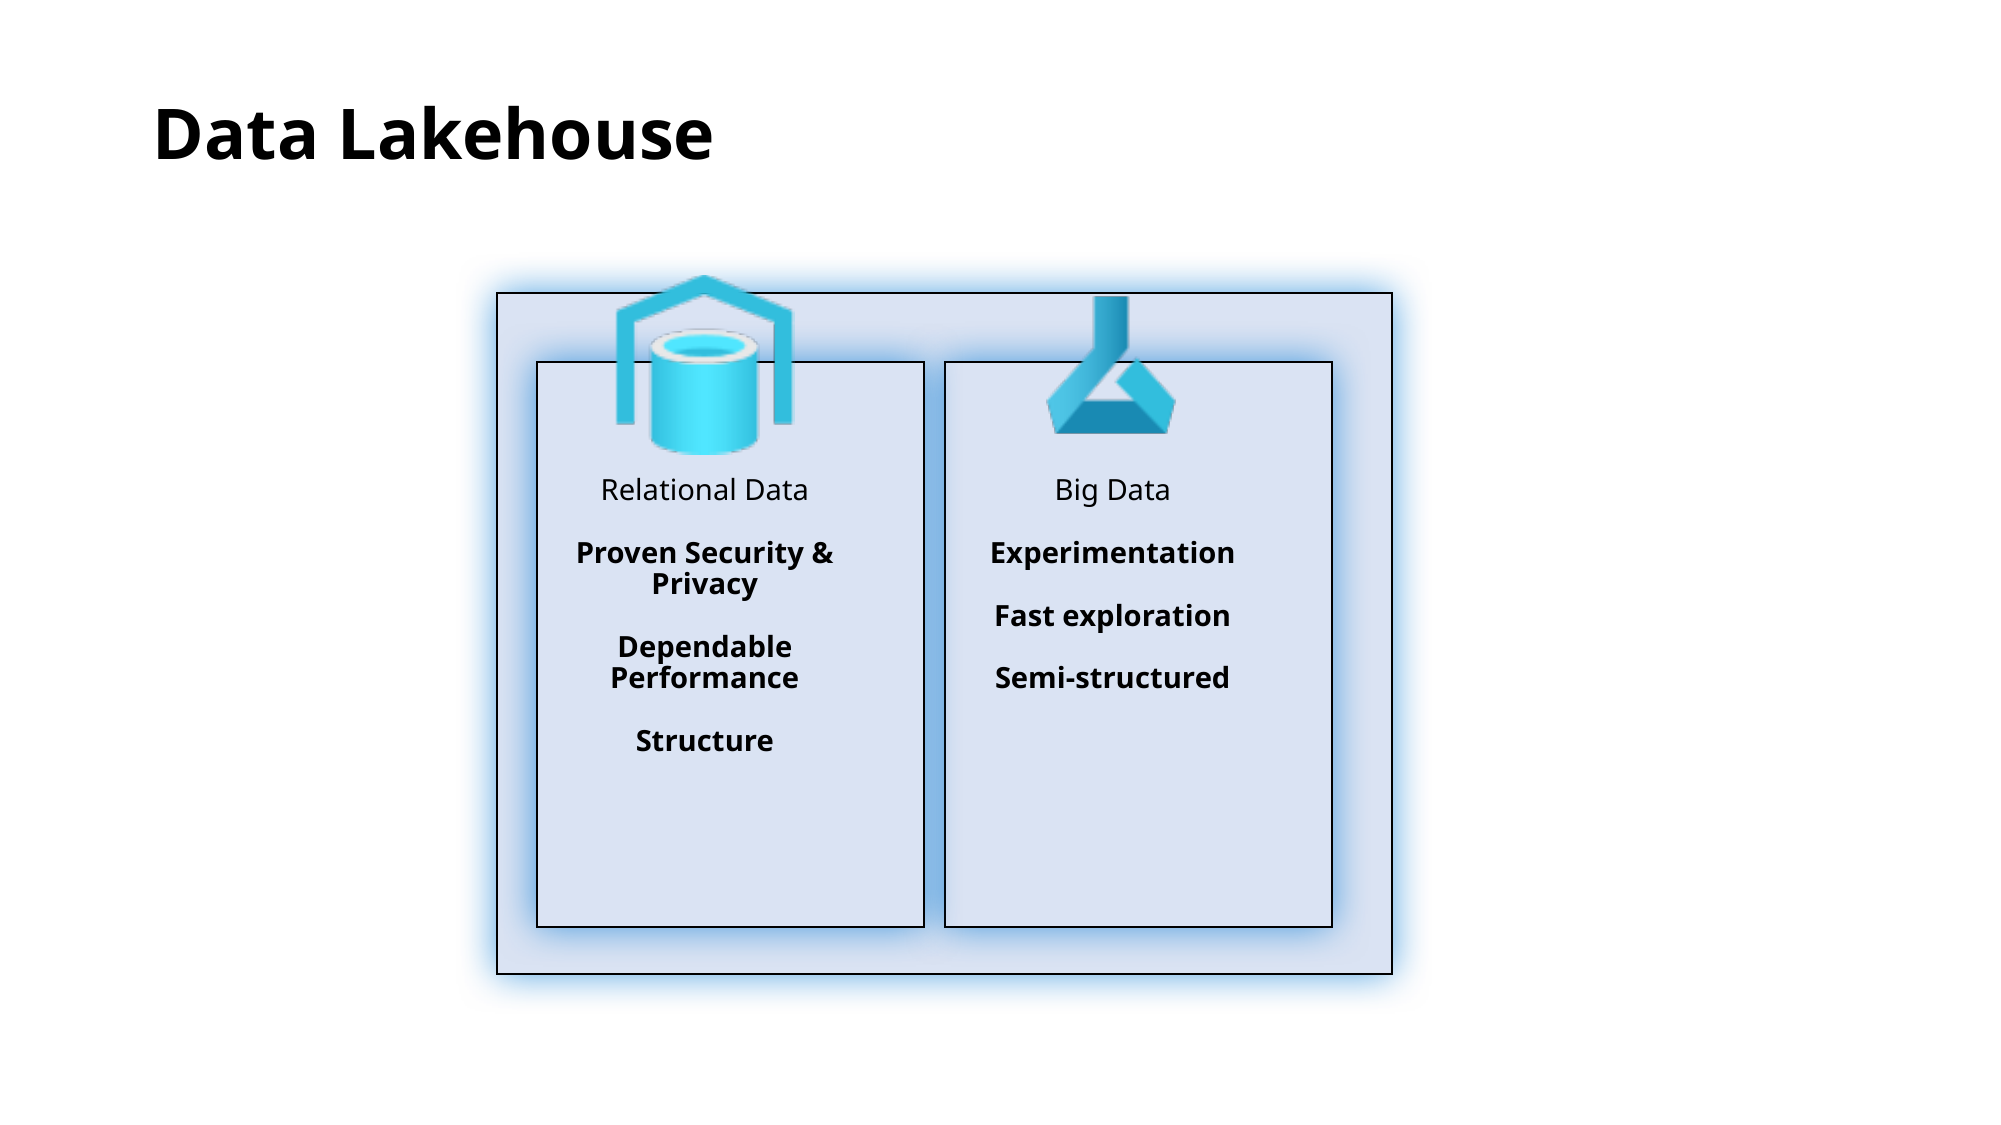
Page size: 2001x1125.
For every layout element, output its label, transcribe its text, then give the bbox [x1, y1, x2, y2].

text_box Big Data Experimentation Fast exploration Semi-structured [952, 460, 1282, 711]
text_box Relational Data Proven Security & Privacy Dependable Performance Structure [536, 460, 874, 773]
text_box [536, 362, 925, 928]
title Data Lakehouse [138, 91, 1946, 183]
picture [1039, 293, 1184, 438]
text_box [947, 362, 1333, 928]
picture [615, 275, 795, 455]
text_box [497, 293, 1393, 975]
